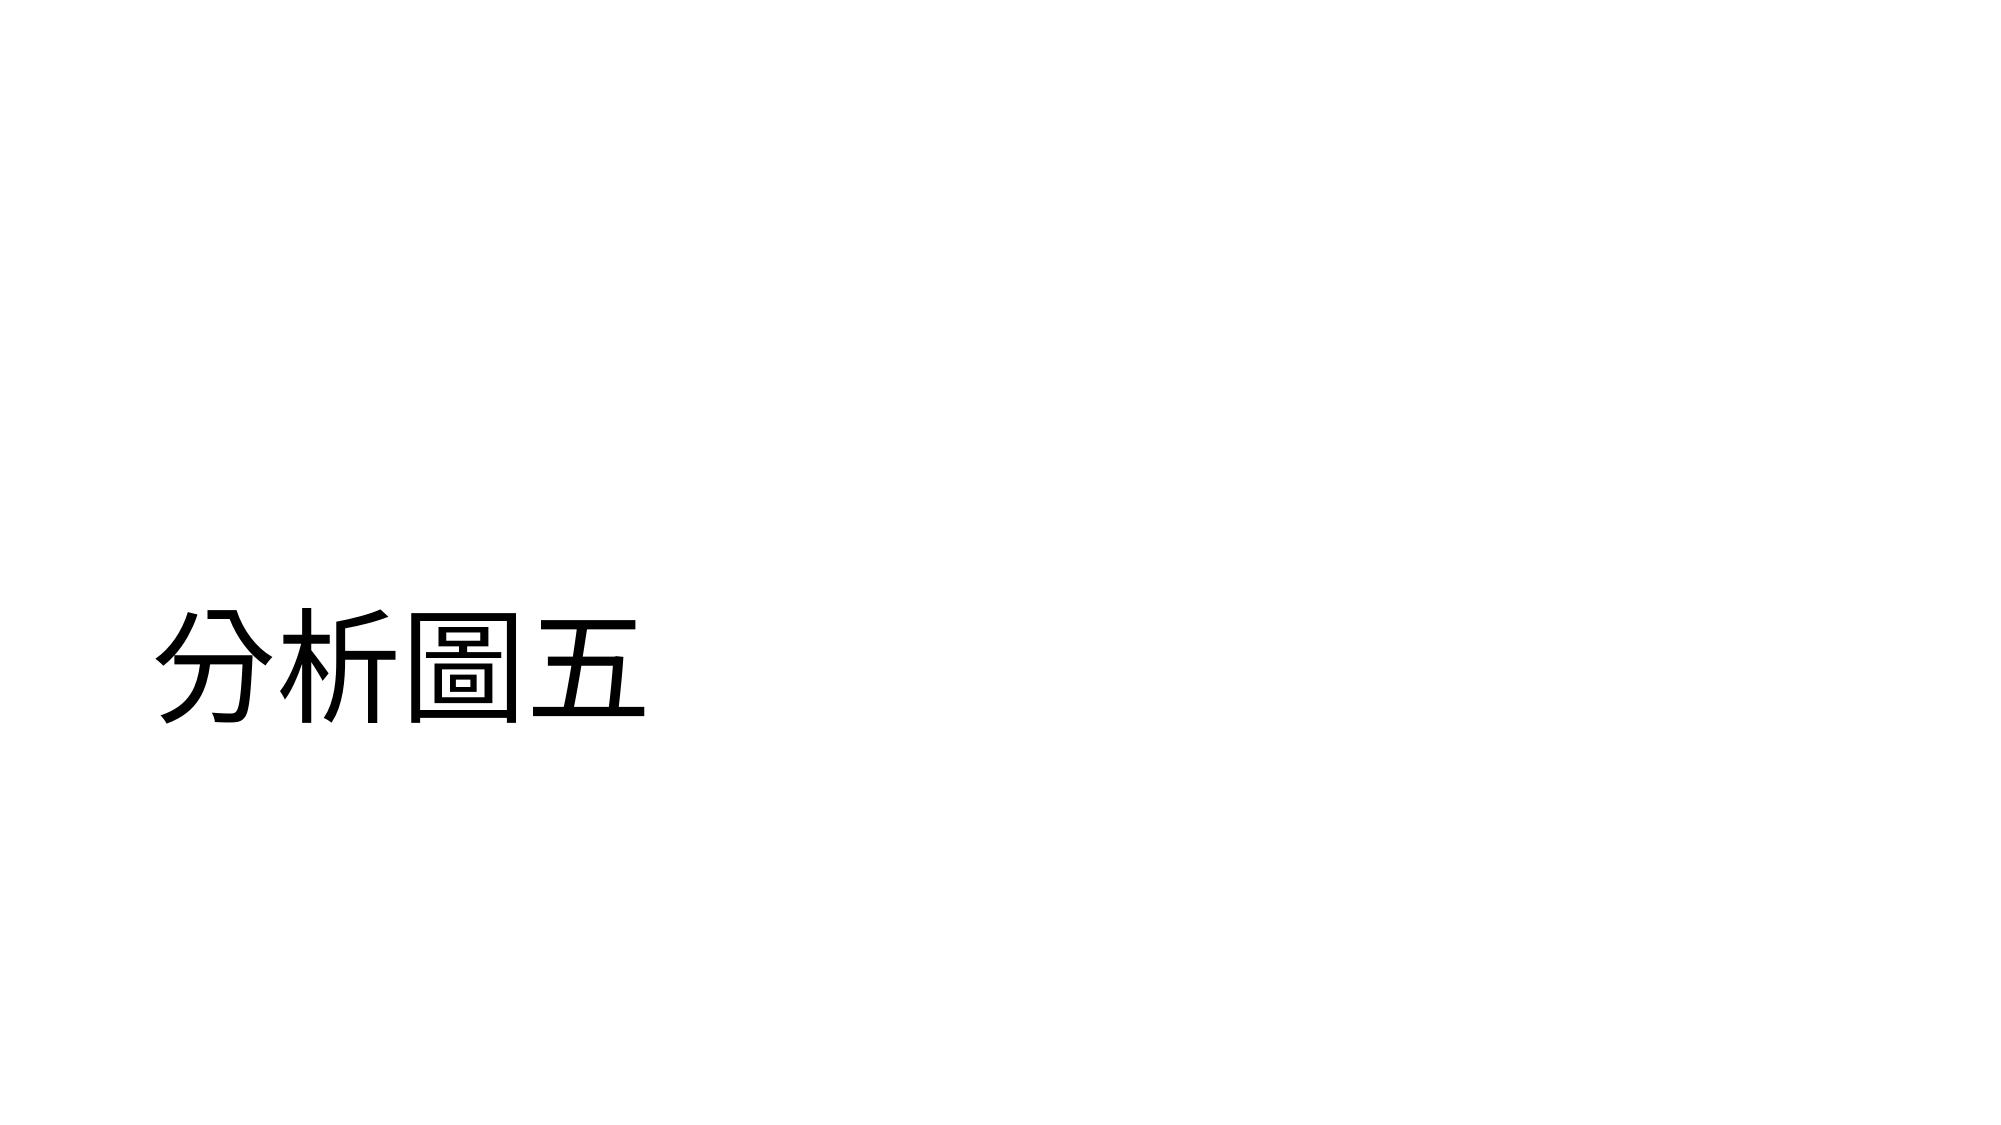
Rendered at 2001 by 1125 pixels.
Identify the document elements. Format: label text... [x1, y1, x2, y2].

title 分析圖五 [136, 280, 1862, 749]
